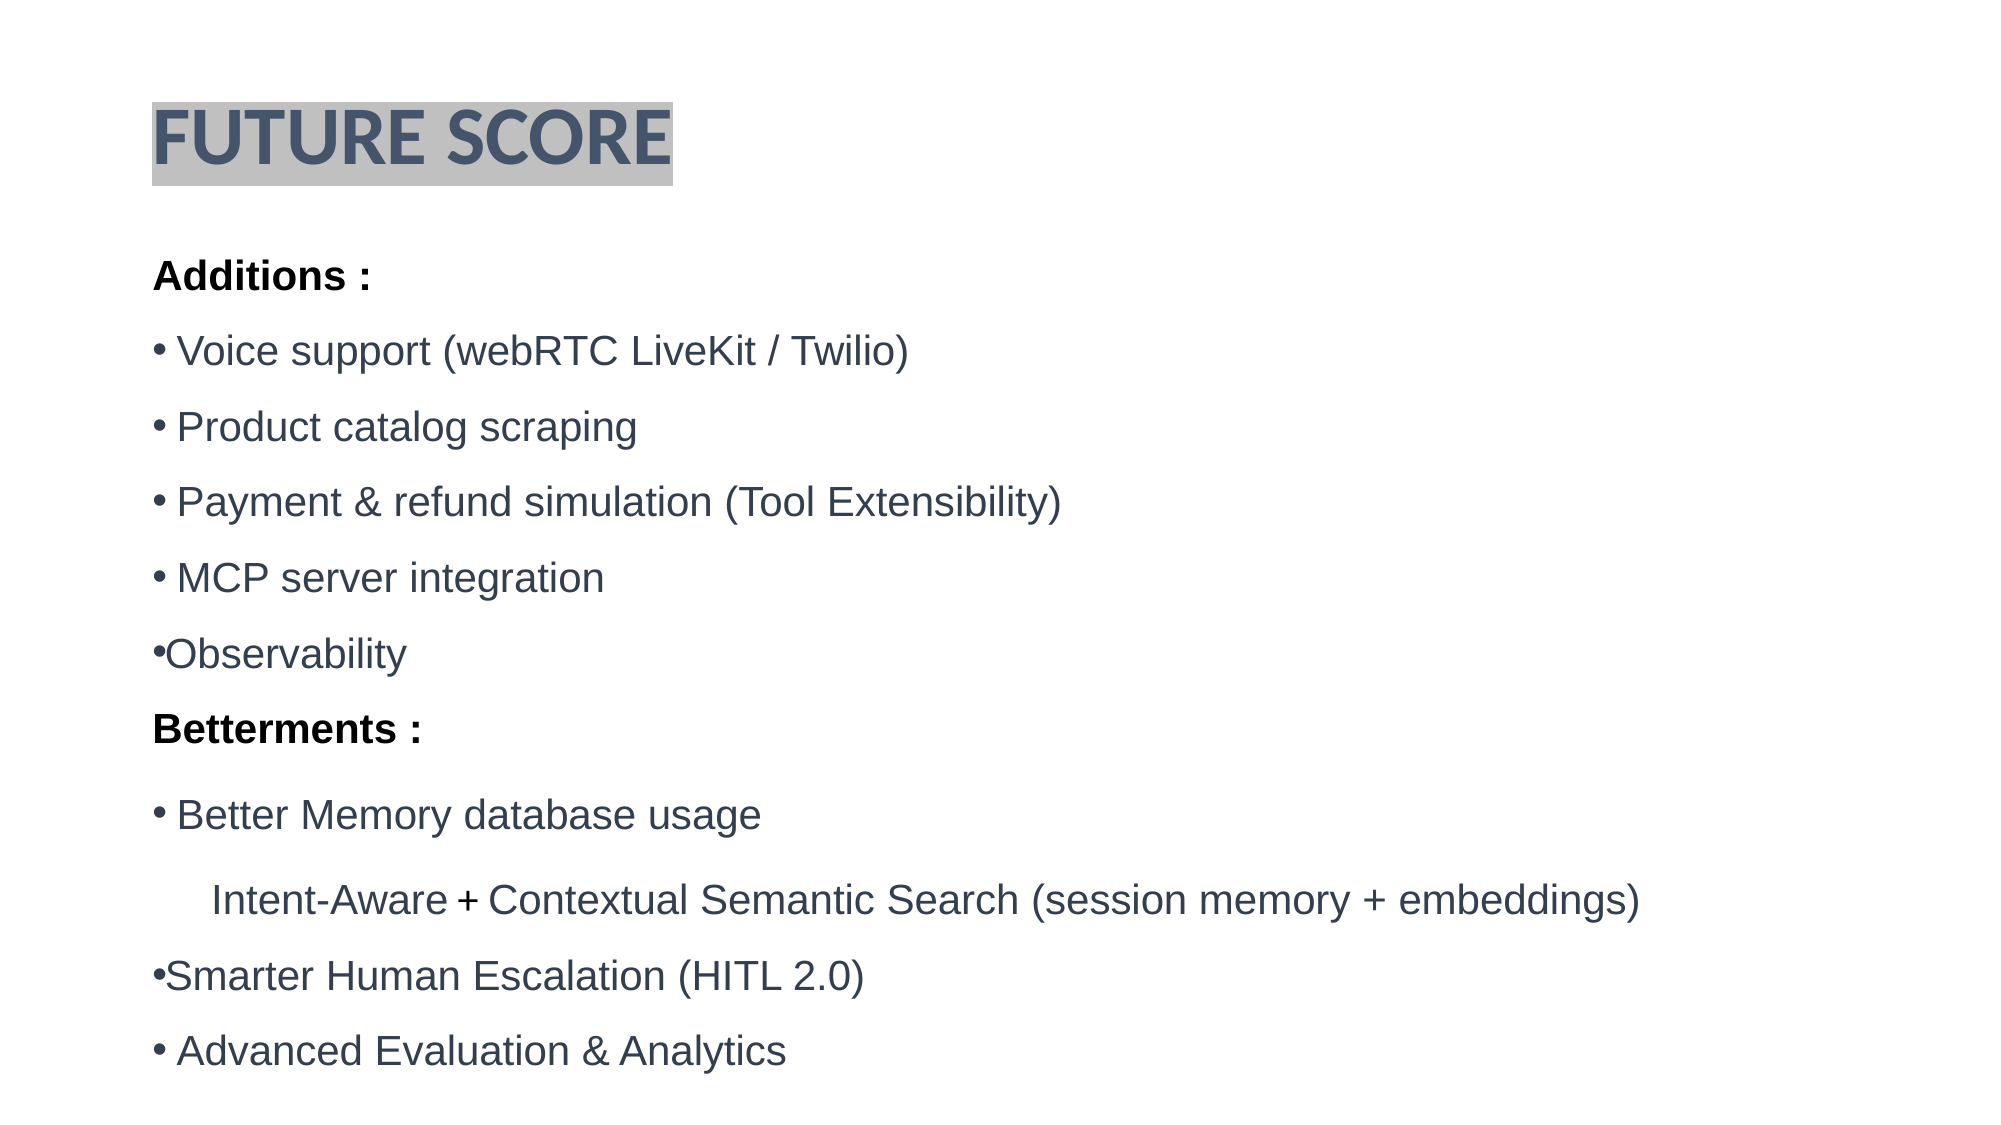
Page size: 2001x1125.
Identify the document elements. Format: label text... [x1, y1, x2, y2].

list Additions : Voice support (webRTC LiveKit / Twilio) Product catalog scraping Payment & refund simulation (Tool Extensibility) MCP server integration Observability Betterments : Better Memory database usage Intent-Aware + Contextual Semantic Search (session memory + embeddings) Smarter Human Escalation (HITL 2.0) Advanced Evaluation & Analytics [137, 215, 1706, 1096]
title FUTURE SCORE [137, 59, 1863, 216]
